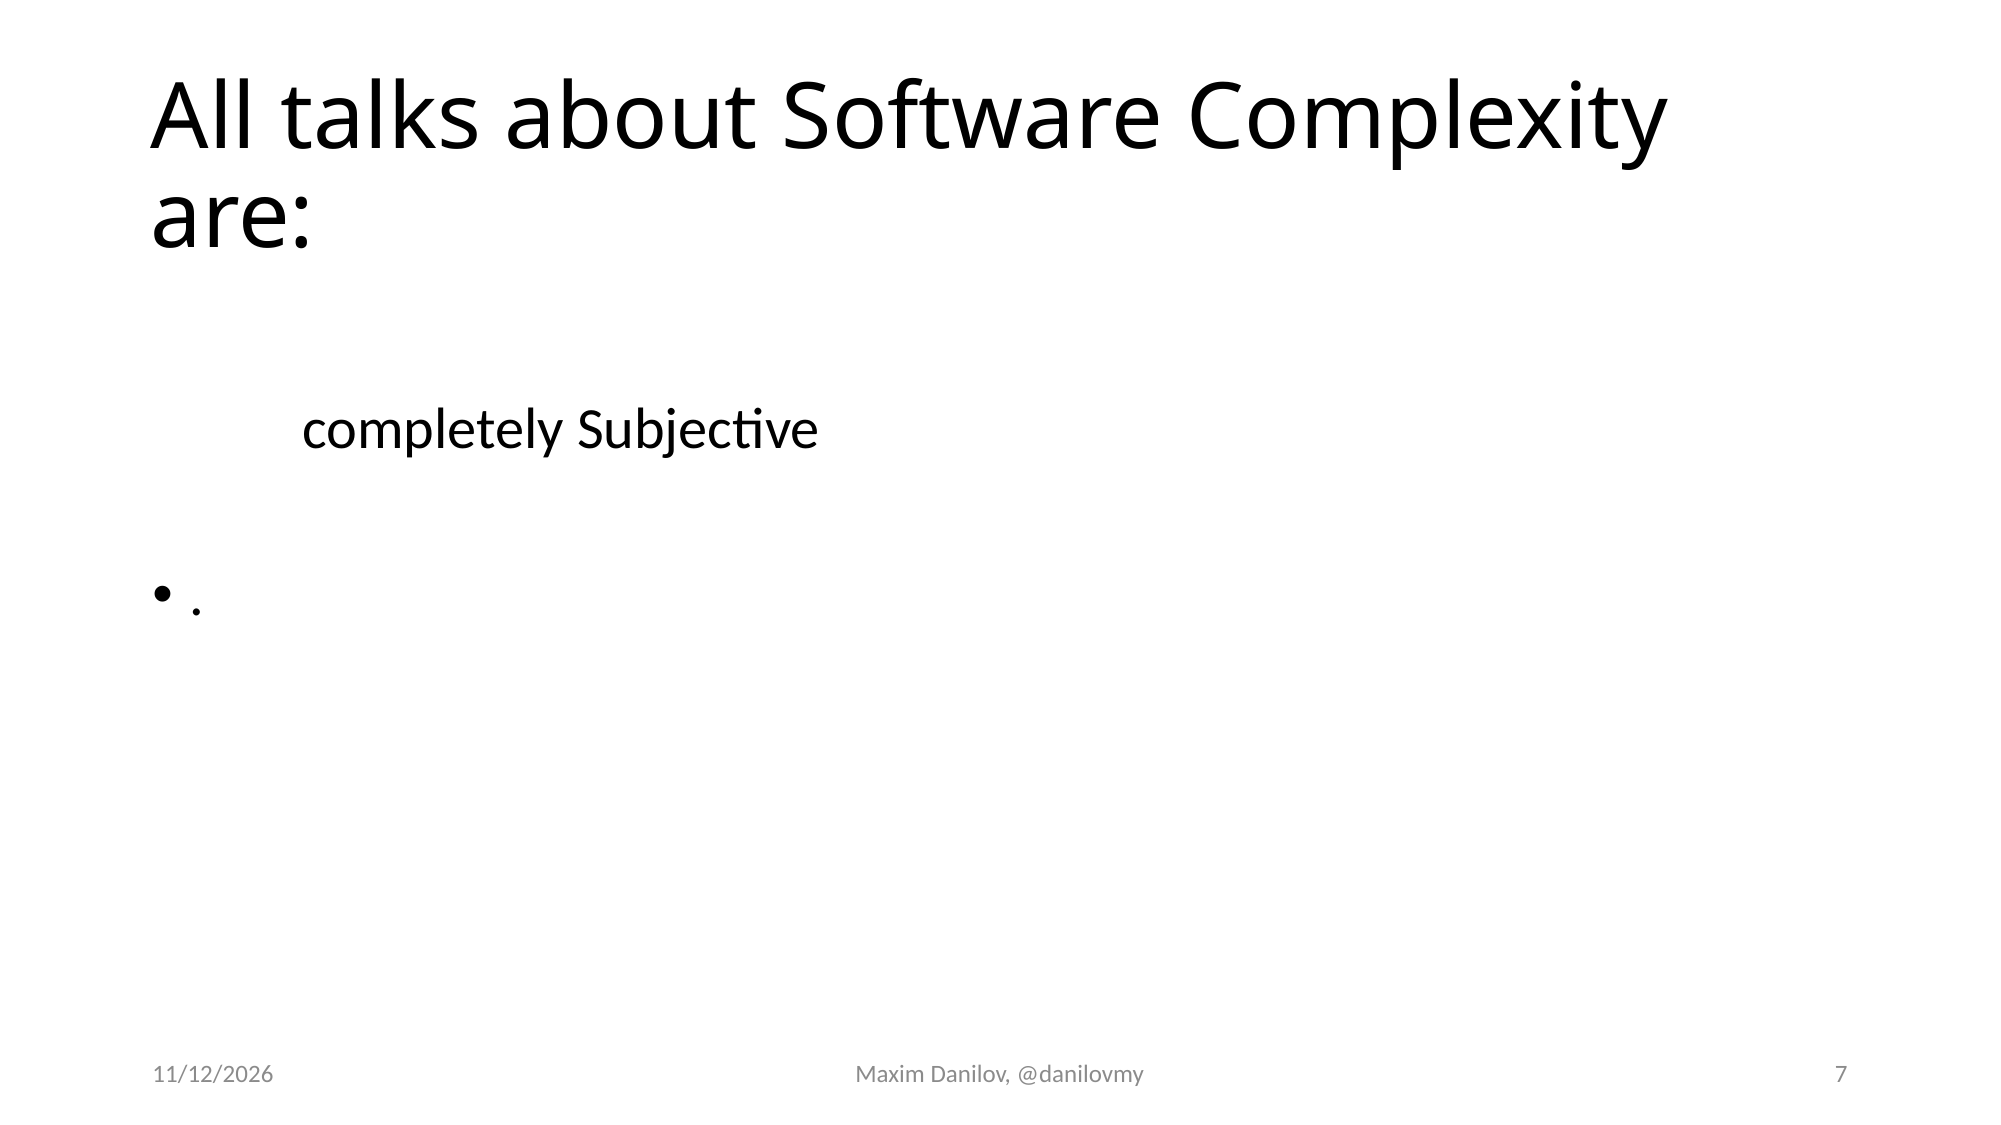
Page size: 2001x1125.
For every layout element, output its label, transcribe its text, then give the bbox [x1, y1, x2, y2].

list completely Subjective . [137, 299, 1863, 1014]
slide_number 7 [1412, 1042, 1863, 1103]
title All talks about Software Complexity are: [135, 59, 1861, 278]
footer Maxim Danilov, @danilovmy [662, 1042, 1338, 1103]
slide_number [137, 1042, 588, 1103]
